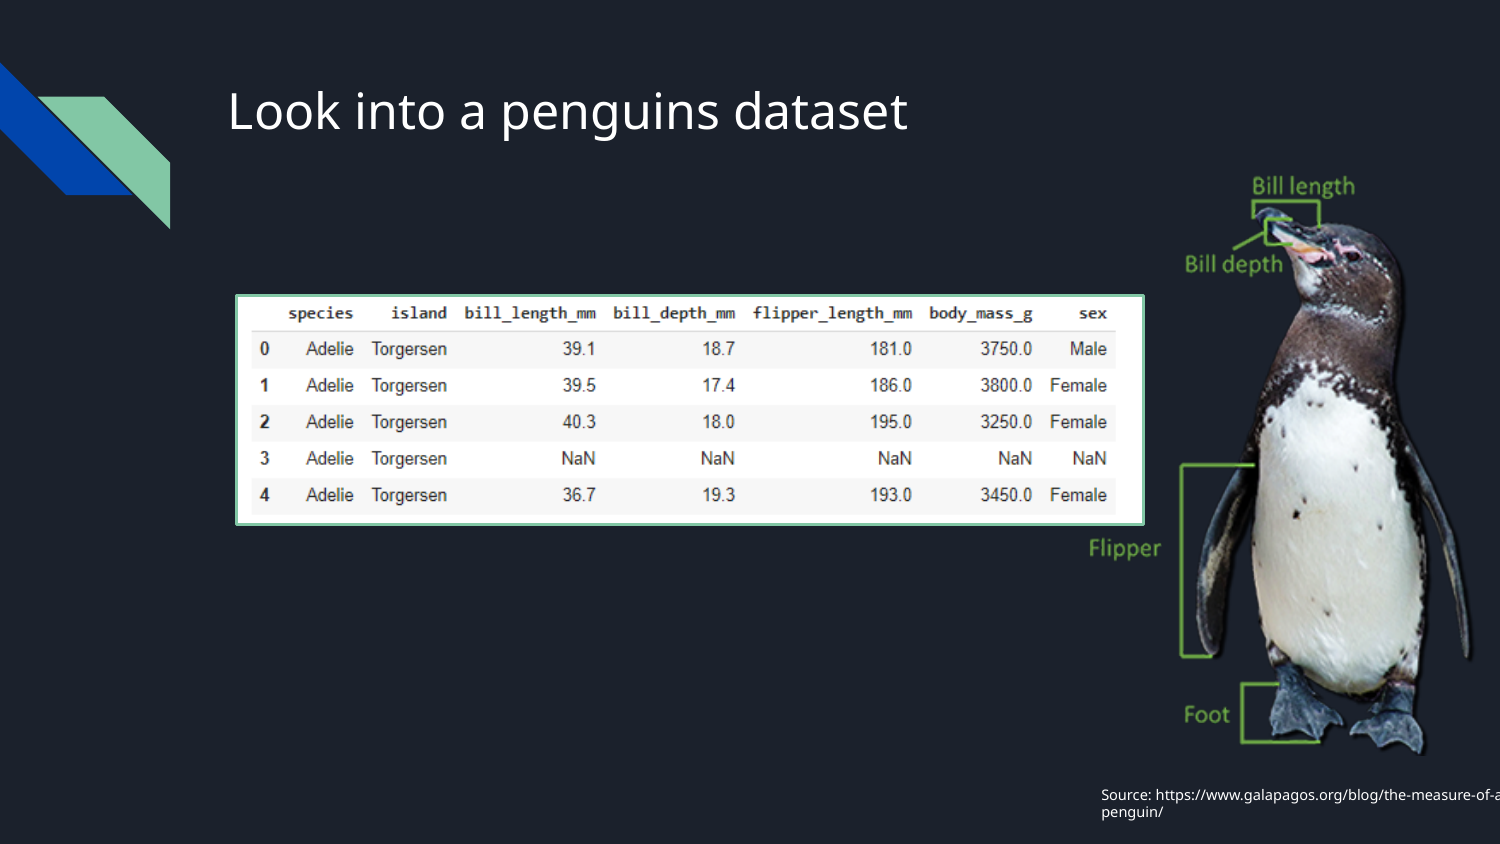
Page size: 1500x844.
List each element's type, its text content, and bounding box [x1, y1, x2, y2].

text_box Source: https://www.galapagos.org/blog/the-measure-of-a-penguin/ [1086, 770, 1500, 836]
title Look into a penguins dataset [212, 64, 1368, 215]
picture [237, 162, 1500, 756]
